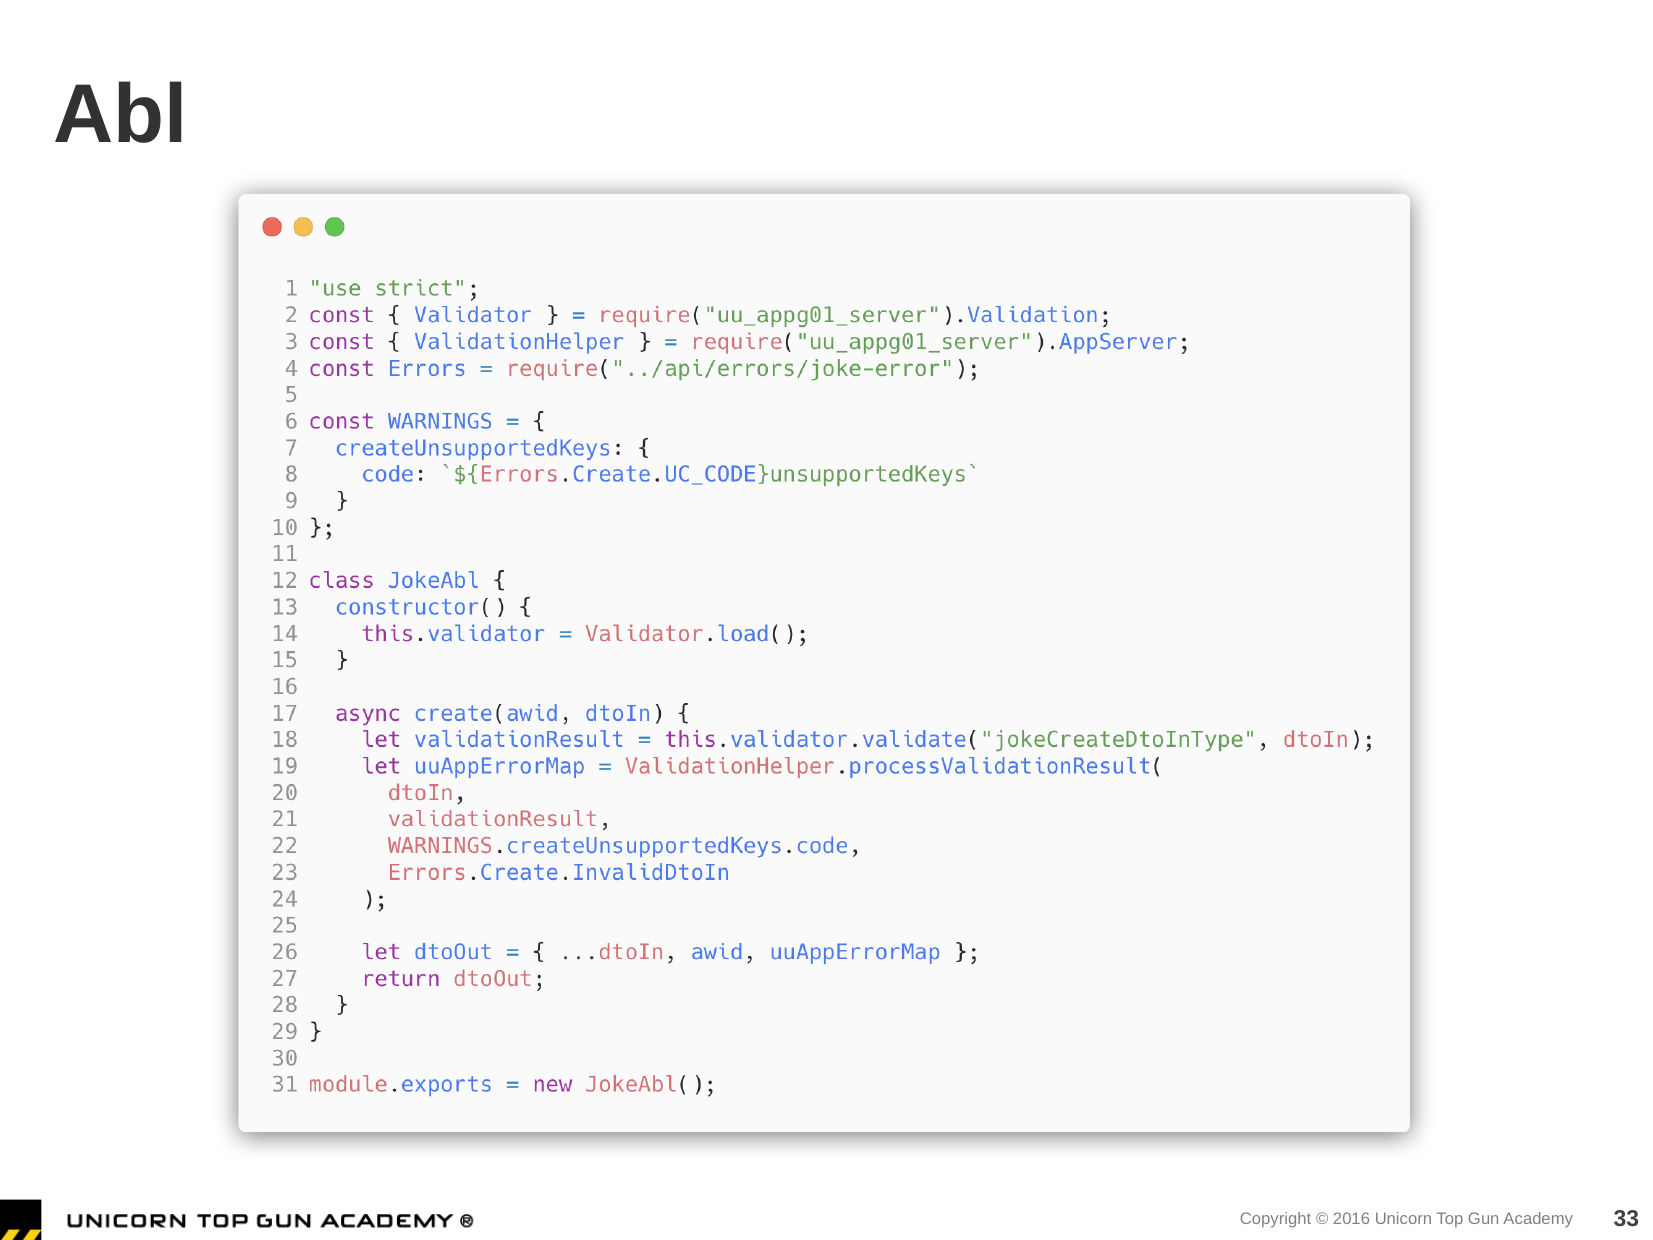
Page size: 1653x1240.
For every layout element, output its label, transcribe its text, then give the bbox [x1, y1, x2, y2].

title Abl [45, 46, 1609, 172]
picture [0, 0, 1653, 1240]
text_box Copyright © 2016 Unicorn Top Gun Academy [1058, 1199, 1583, 1236]
slide_number 33 [1602, 1196, 1648, 1238]
